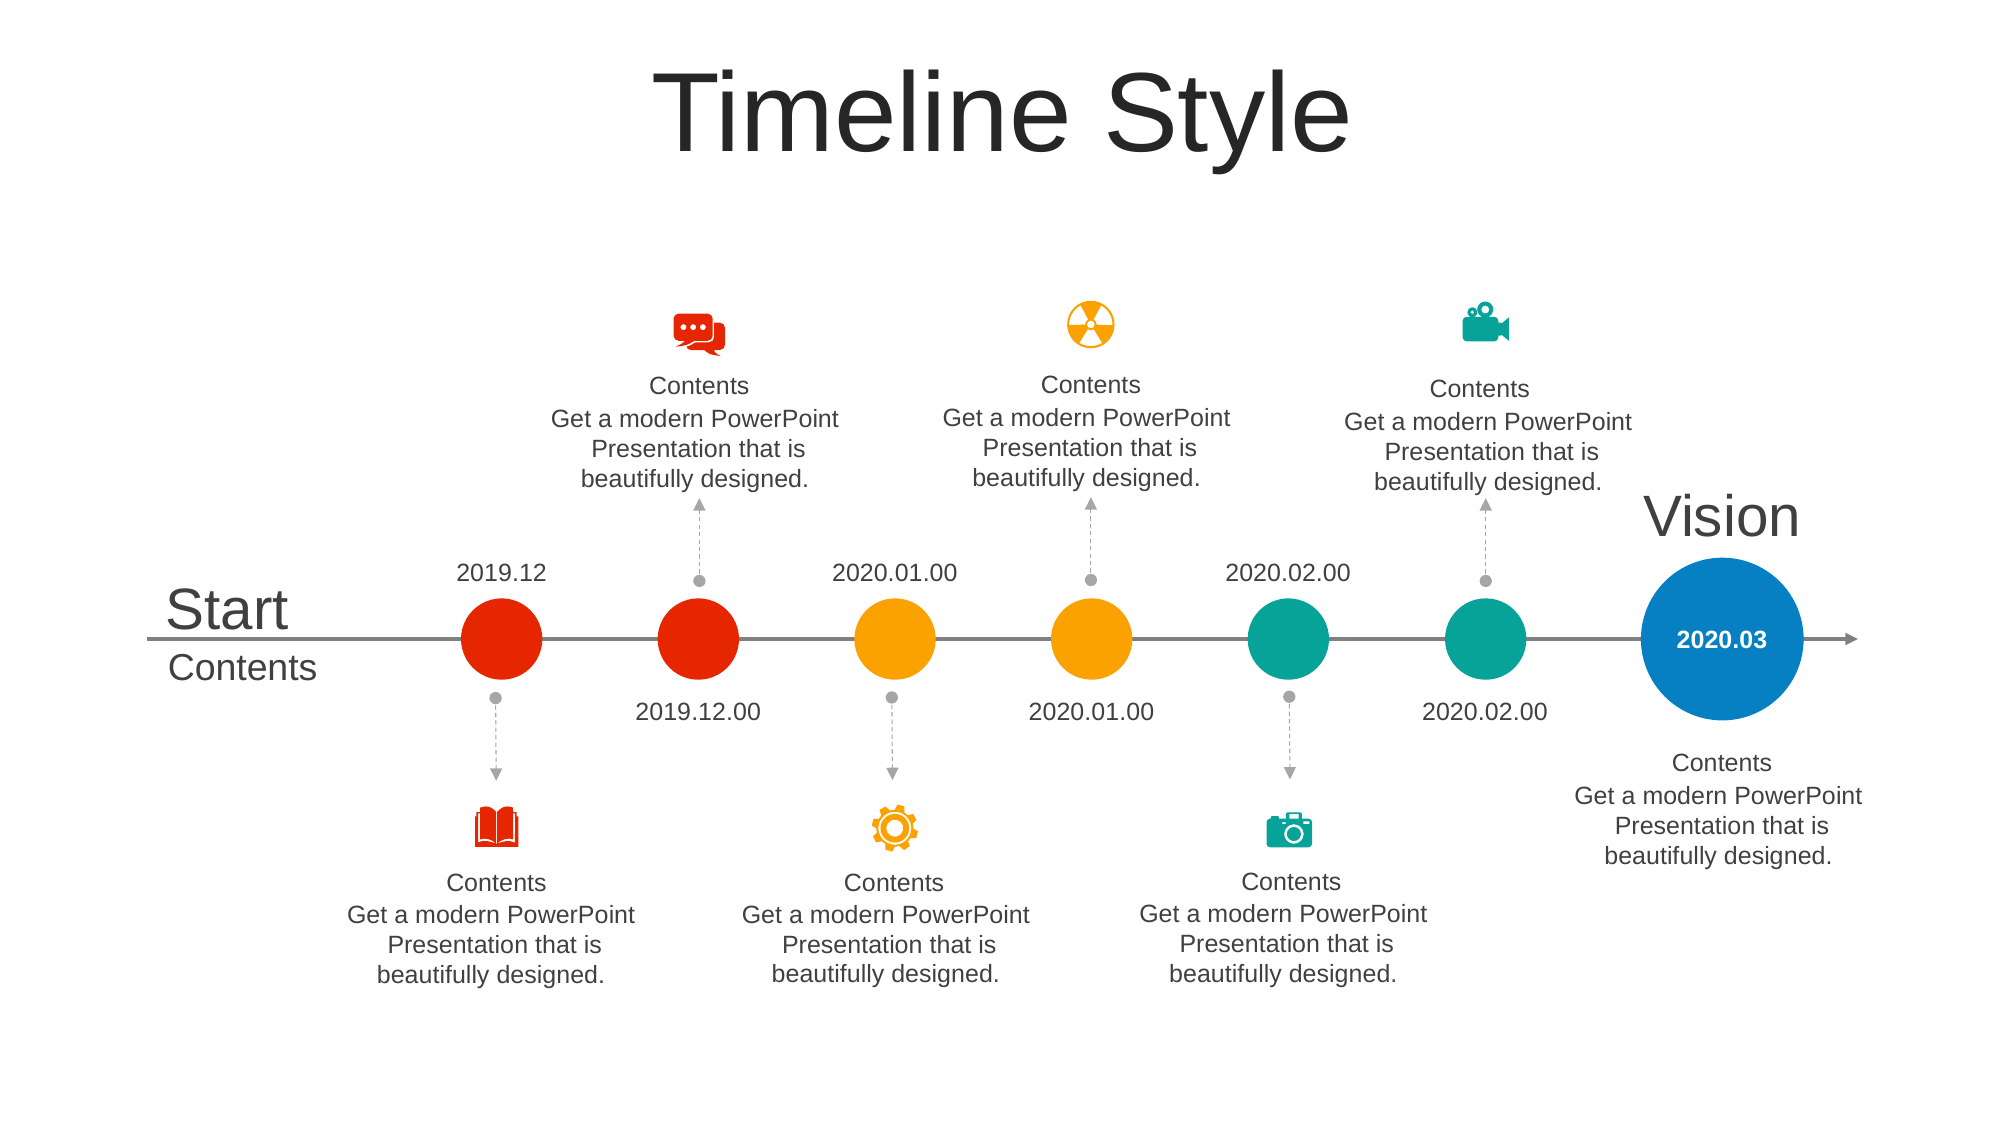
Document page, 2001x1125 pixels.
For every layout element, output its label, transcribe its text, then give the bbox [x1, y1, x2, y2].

text_box 2020.01.00 [990, 688, 1194, 733]
text_box [1246, 640, 1331, 681]
text_box [460, 640, 544, 681]
text_box 2019.12 [400, 549, 604, 594]
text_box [1557, 738, 1888, 879]
list Timeline Style [53, 55, 1952, 175]
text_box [724, 858, 1060, 997]
text_box [459, 597, 544, 639]
text_box [1444, 640, 1528, 681]
text_box [474, 805, 520, 849]
text_box [1265, 811, 1314, 849]
text_box [853, 597, 937, 639]
text_box [1461, 300, 1510, 343]
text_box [1314, 364, 1658, 505]
text_box 2020.01.00 [793, 549, 997, 594]
text_box Contents [153, 635, 346, 639]
text_box 2020.03 [1627, 616, 1817, 639]
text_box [329, 859, 663, 998]
text_box 2019.12.00 [596, 688, 801, 733]
text_box [1246, 597, 1331, 639]
text_box Vision [1625, 471, 1820, 556]
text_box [533, 361, 866, 502]
text_box [870, 803, 920, 853]
text_box [1443, 597, 1528, 639]
text_box Start [150, 563, 346, 639]
text_box 2020.02.00 [1186, 549, 1390, 594]
text_box [853, 640, 937, 681]
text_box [1121, 858, 1458, 997]
text_box 2020.03 [1627, 640, 1817, 662]
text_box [925, 361, 1257, 501]
text_box Contents [153, 640, 346, 696]
text_box [1643, 662, 1802, 722]
text_box [1643, 556, 1802, 616]
text_box [1049, 597, 1134, 639]
text_box [1066, 299, 1116, 350]
text_box [656, 597, 741, 639]
text_box [656, 640, 740, 681]
text_box [1050, 640, 1134, 681]
text_box 2020.02.00 [1383, 688, 1587, 733]
text_box [672, 312, 727, 358]
